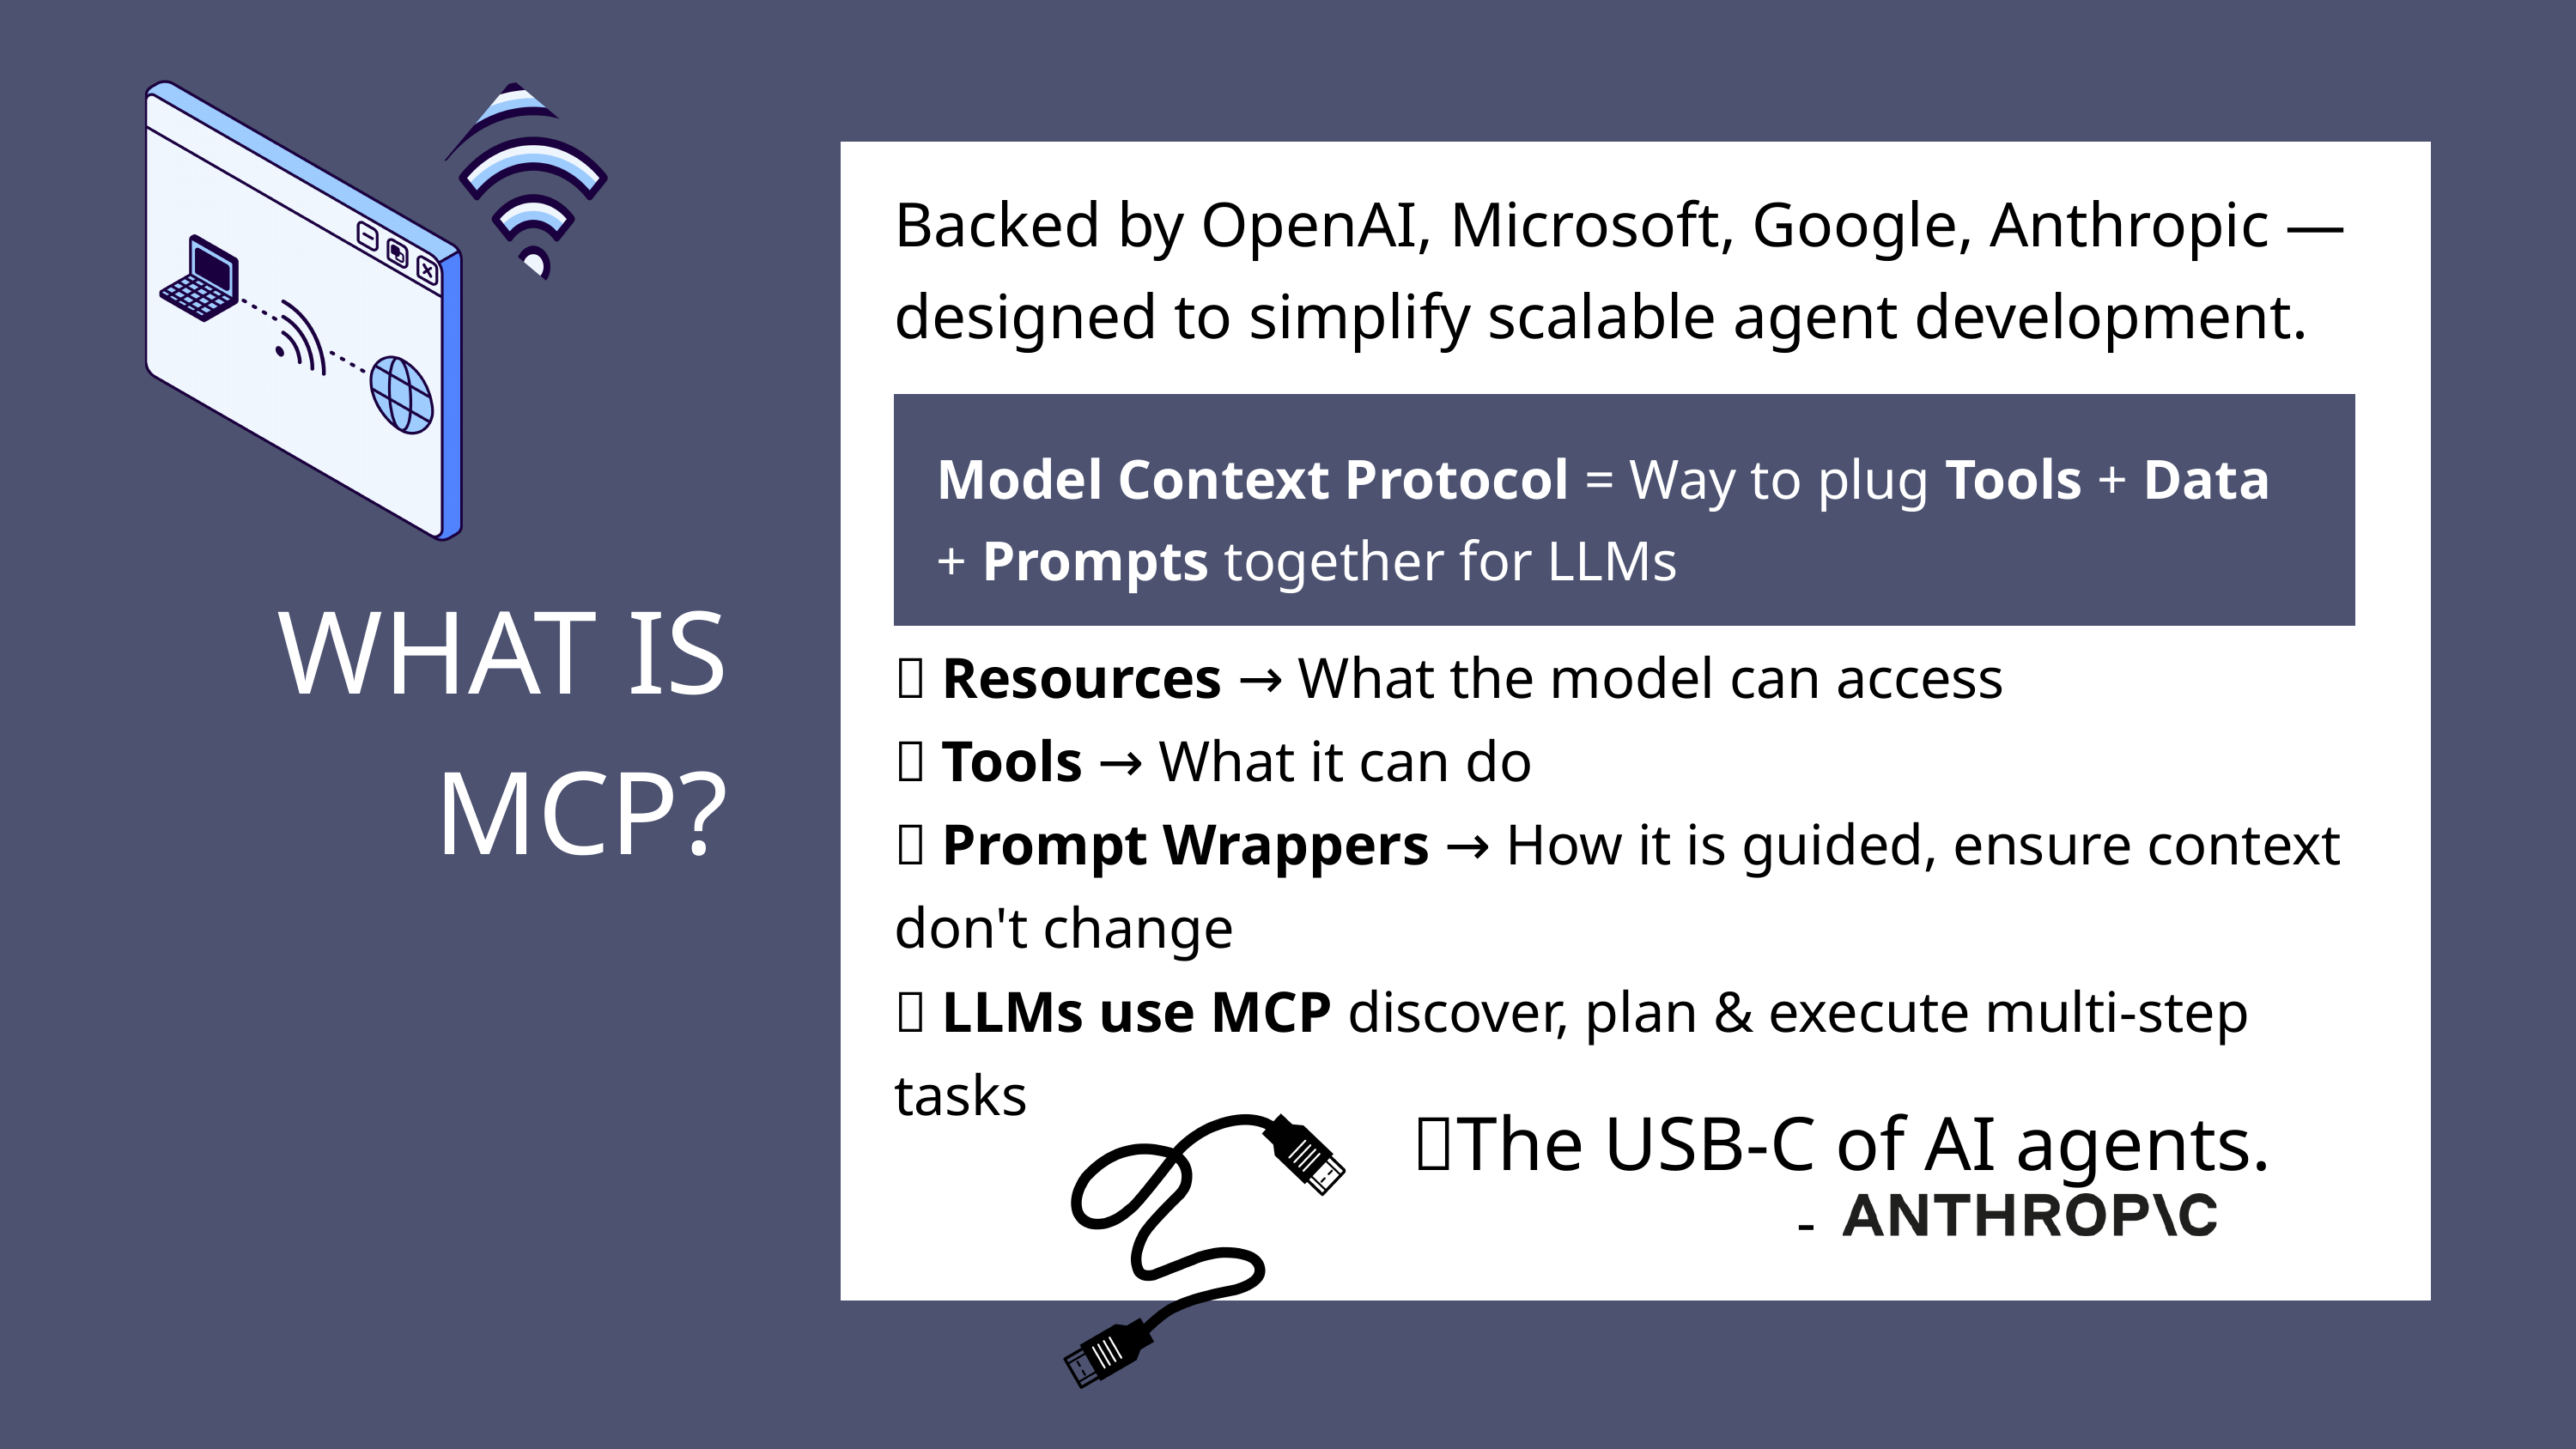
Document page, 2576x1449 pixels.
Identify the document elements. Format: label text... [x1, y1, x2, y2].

text_box [144, 79, 463, 542]
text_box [1287, 1088, 2397, 1252]
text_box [840, 141, 2432, 1300]
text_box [894, 393, 2356, 627]
text_box [463, 79, 640, 288]
text_box WHAT IS MCP? [0, 556, 729, 877]
text_box [1062, 1308, 1346, 1389]
